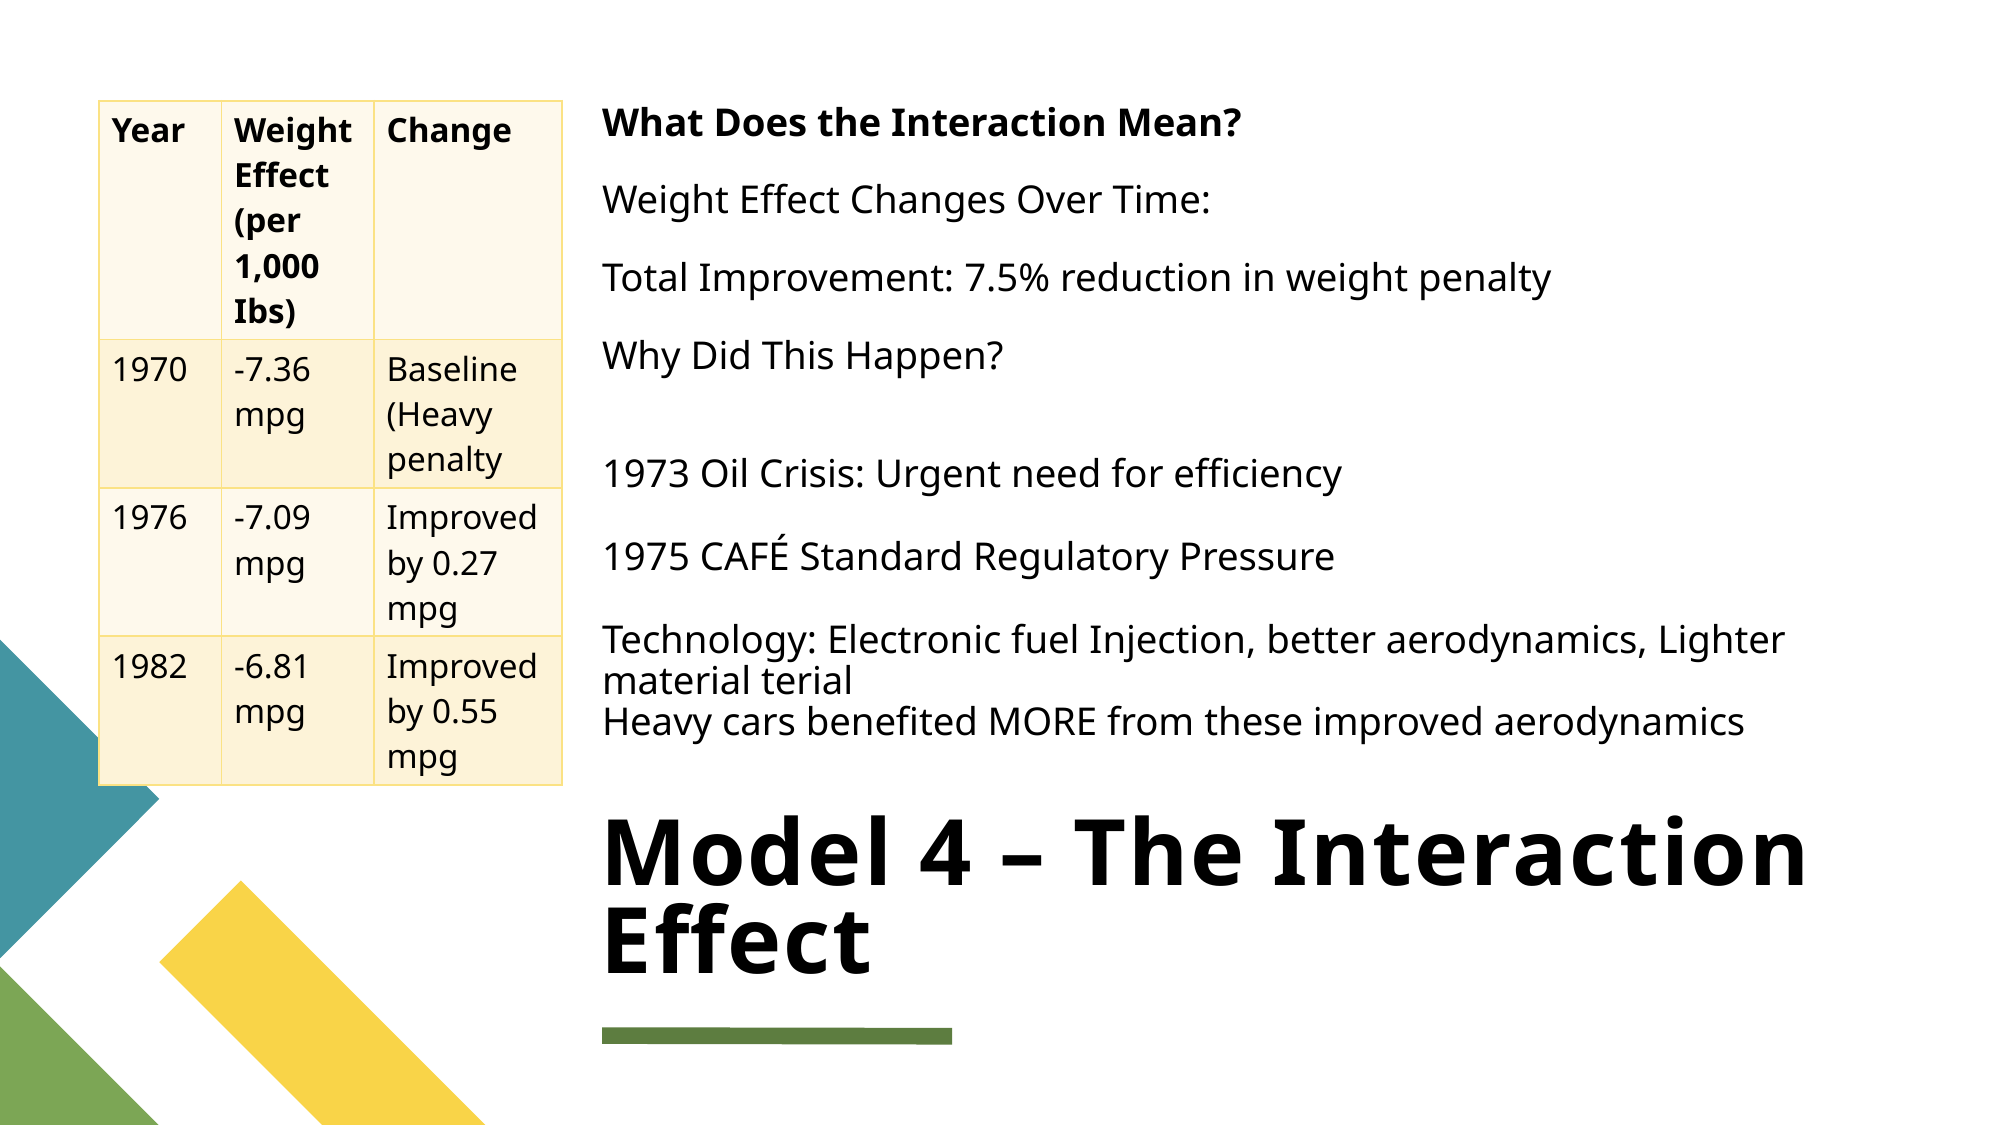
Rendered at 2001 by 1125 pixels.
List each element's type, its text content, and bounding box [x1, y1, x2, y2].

table_cell 1982 [100, 637, 221, 784]
table_cell -6.81 mpg [222, 637, 373, 784]
table_cell 1970 [100, 340, 221, 487]
list What Does the Interaction Mean? Weight Effect Changes Over Time: Total Improvement: 7.5% reduction in weight penalty Why Did This Happen? 1973 Oil Crisis: Urgent need for efficiency 1975 CAFÉ Standard Regulatory Pressure Technology: Electronic fuel Injection, better aerodynamics, Lighter material terial Heavy cars benefited MORE from these improved aerodynamics [602, 95, 1903, 752]
table_cell Improved by 0.27 mpg [375, 489, 561, 635]
table_cell -7.36 mpg [222, 340, 373, 487]
title Model 4 – The Interaction Effect [600, 764, 1903, 992]
table_header Change [375, 102, 561, 339]
table_header Weight Effect (per 1,000 Ibs) [222, 102, 373, 339]
table_cell 1976 [100, 489, 221, 635]
table_cell -7.09 mpg [222, 489, 373, 635]
table_cell Baseline (Heavy penalty [375, 340, 561, 487]
table_cell Improved by 0.55 mpg [375, 637, 561, 784]
table_header Year [100, 102, 221, 339]
